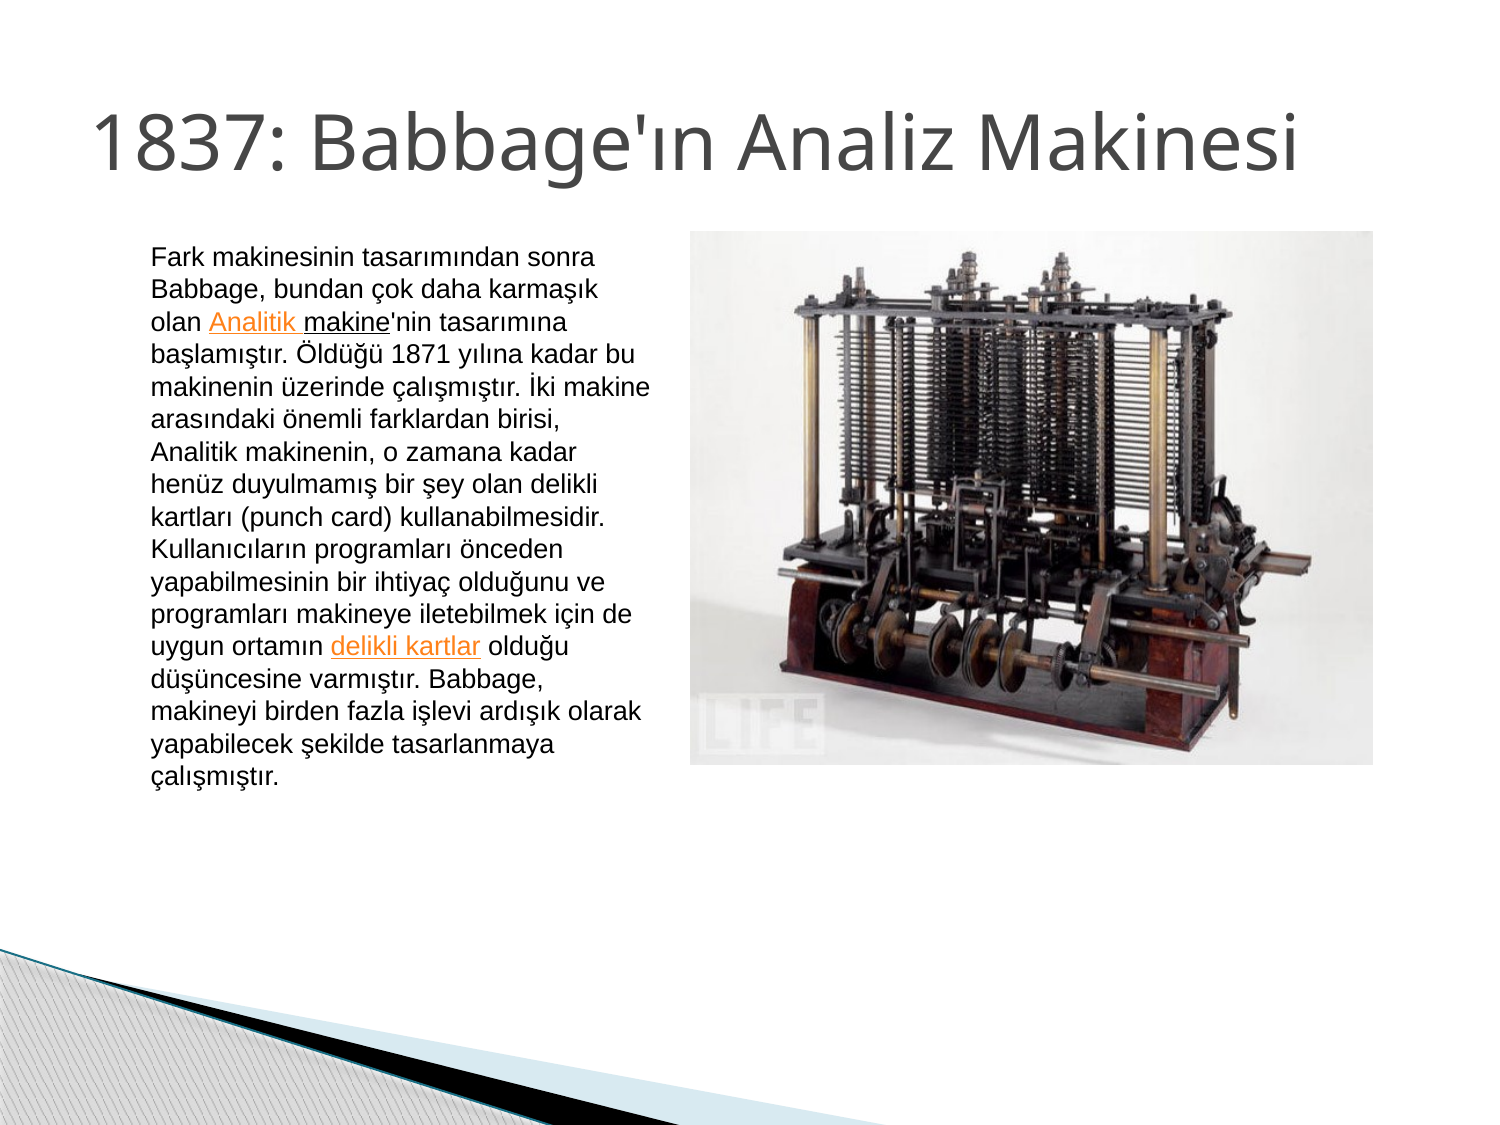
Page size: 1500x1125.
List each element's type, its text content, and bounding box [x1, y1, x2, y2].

title 1837: Babbage'ın Analiz Makinesi [75, 45, 1425, 233]
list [690, 231, 1374, 765]
text_box Fark makinesinin tasarımından sonra Babbage, bundan çok daha karmaşık olan Analitik makine'nin tasarımına başlamıştır. Öldüğü 1871 yılına kadar bu makinenin üzerinde çalışmıştır. İki makine arasındaki önemli farklardan birisi, Analitik makinenin, o zamana kadar henüz duyulmamış bir şey olan delikli kartları (punch card) kullanabilmesidir. Kullanıcıların programları önceden yapabilmesinin bir ihtiyaç olduğunu ve programları makineye iletebilmek için de uygun ortamın delikli kartlar olduğu düşüncesine varmıştır. Babbage, makineyi birden fazla işlevi ardışık olarak yapabilecek şekilde tasarlanmaya çalışmıştır. [135, 231, 668, 799]
